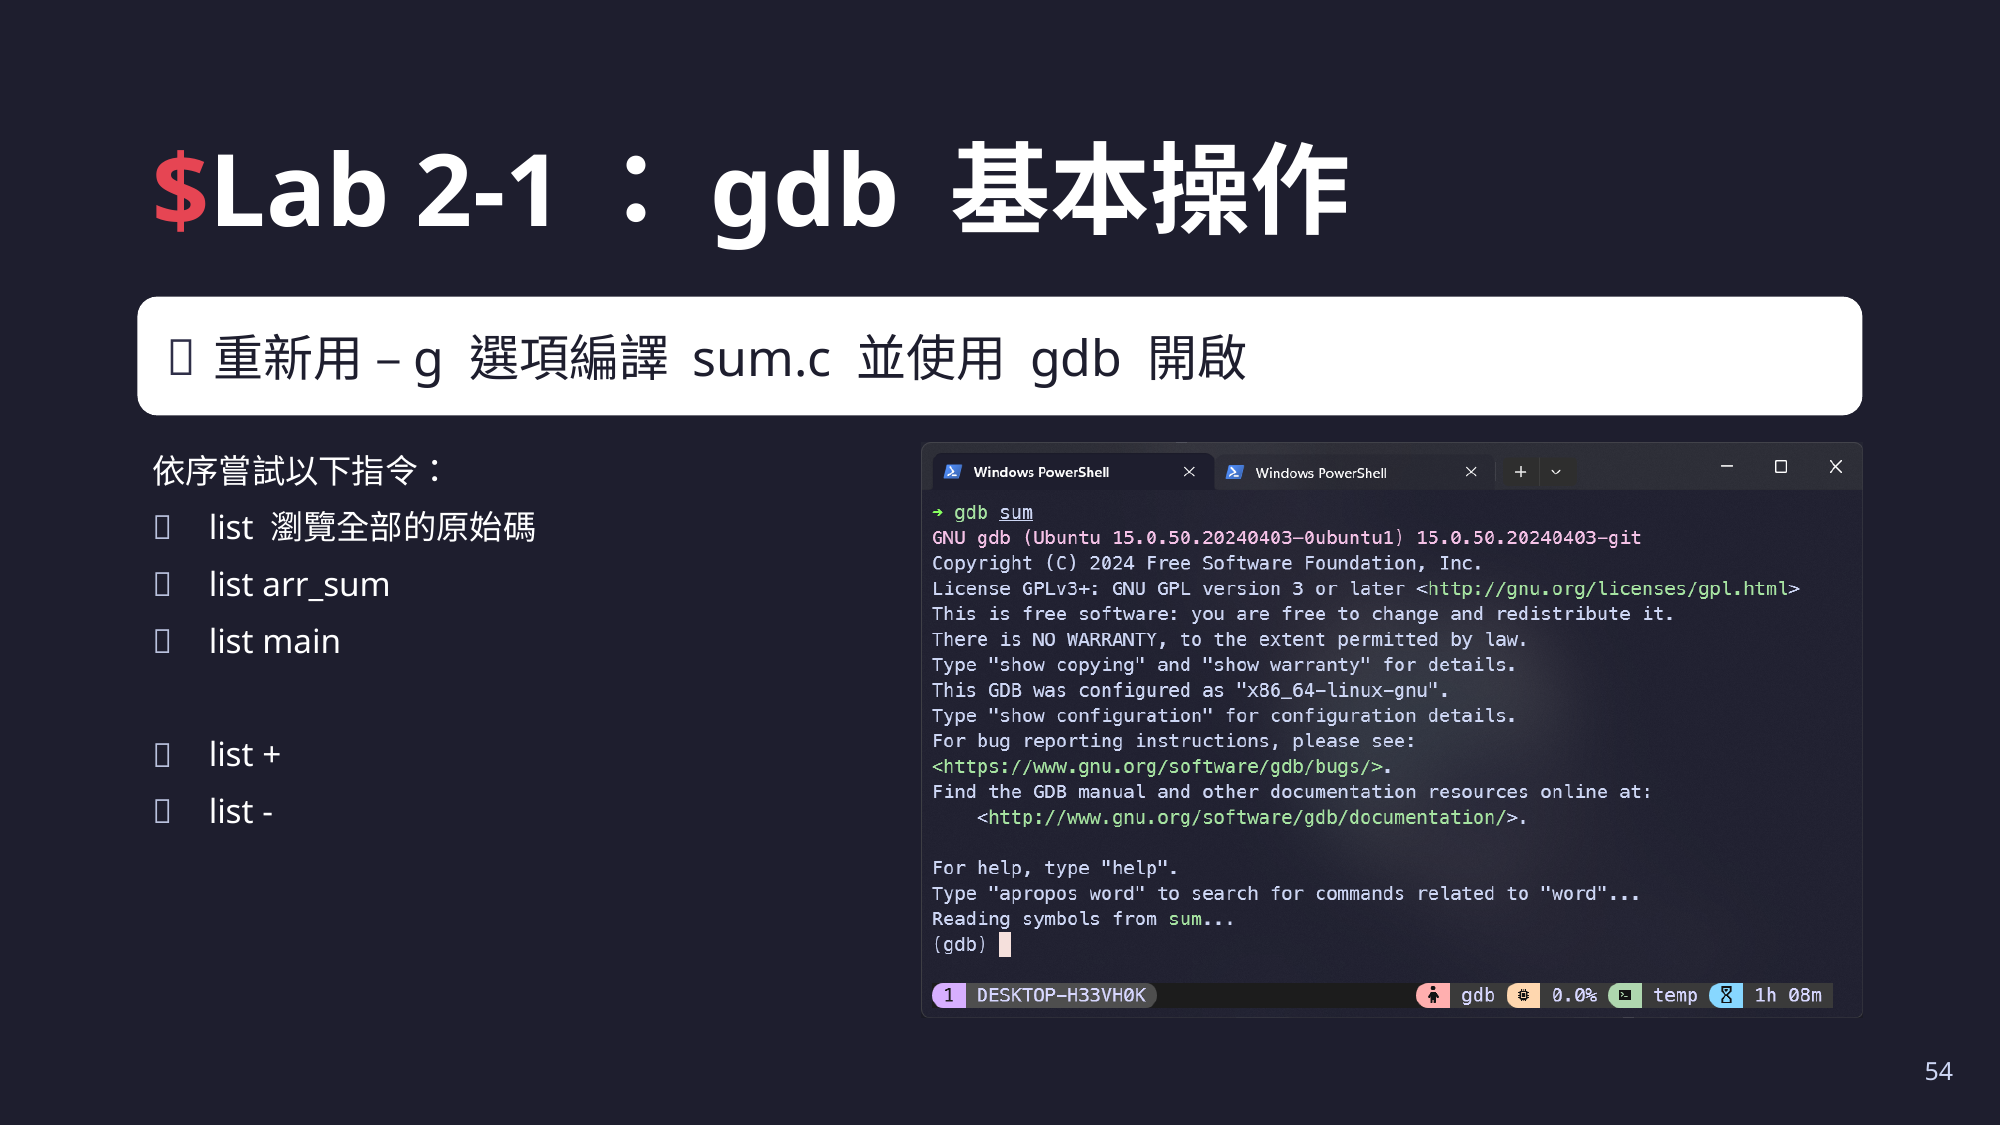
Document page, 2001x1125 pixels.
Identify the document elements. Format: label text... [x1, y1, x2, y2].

list 依序嘗試以下指令： list 瀏覽全部的原始碼 list arr_sum list main list + list - [137, 442, 921, 1018]
slide_number 54 [1518, 1042, 1969, 1103]
text_box 重新用 –g 選項編譯 sum.c 並使用 gdb 開啟 [136, 295, 1864, 417]
title $Lab 2-1：gdb 基本操作 [137, 117, 1863, 271]
picture [921, 442, 1863, 1018]
